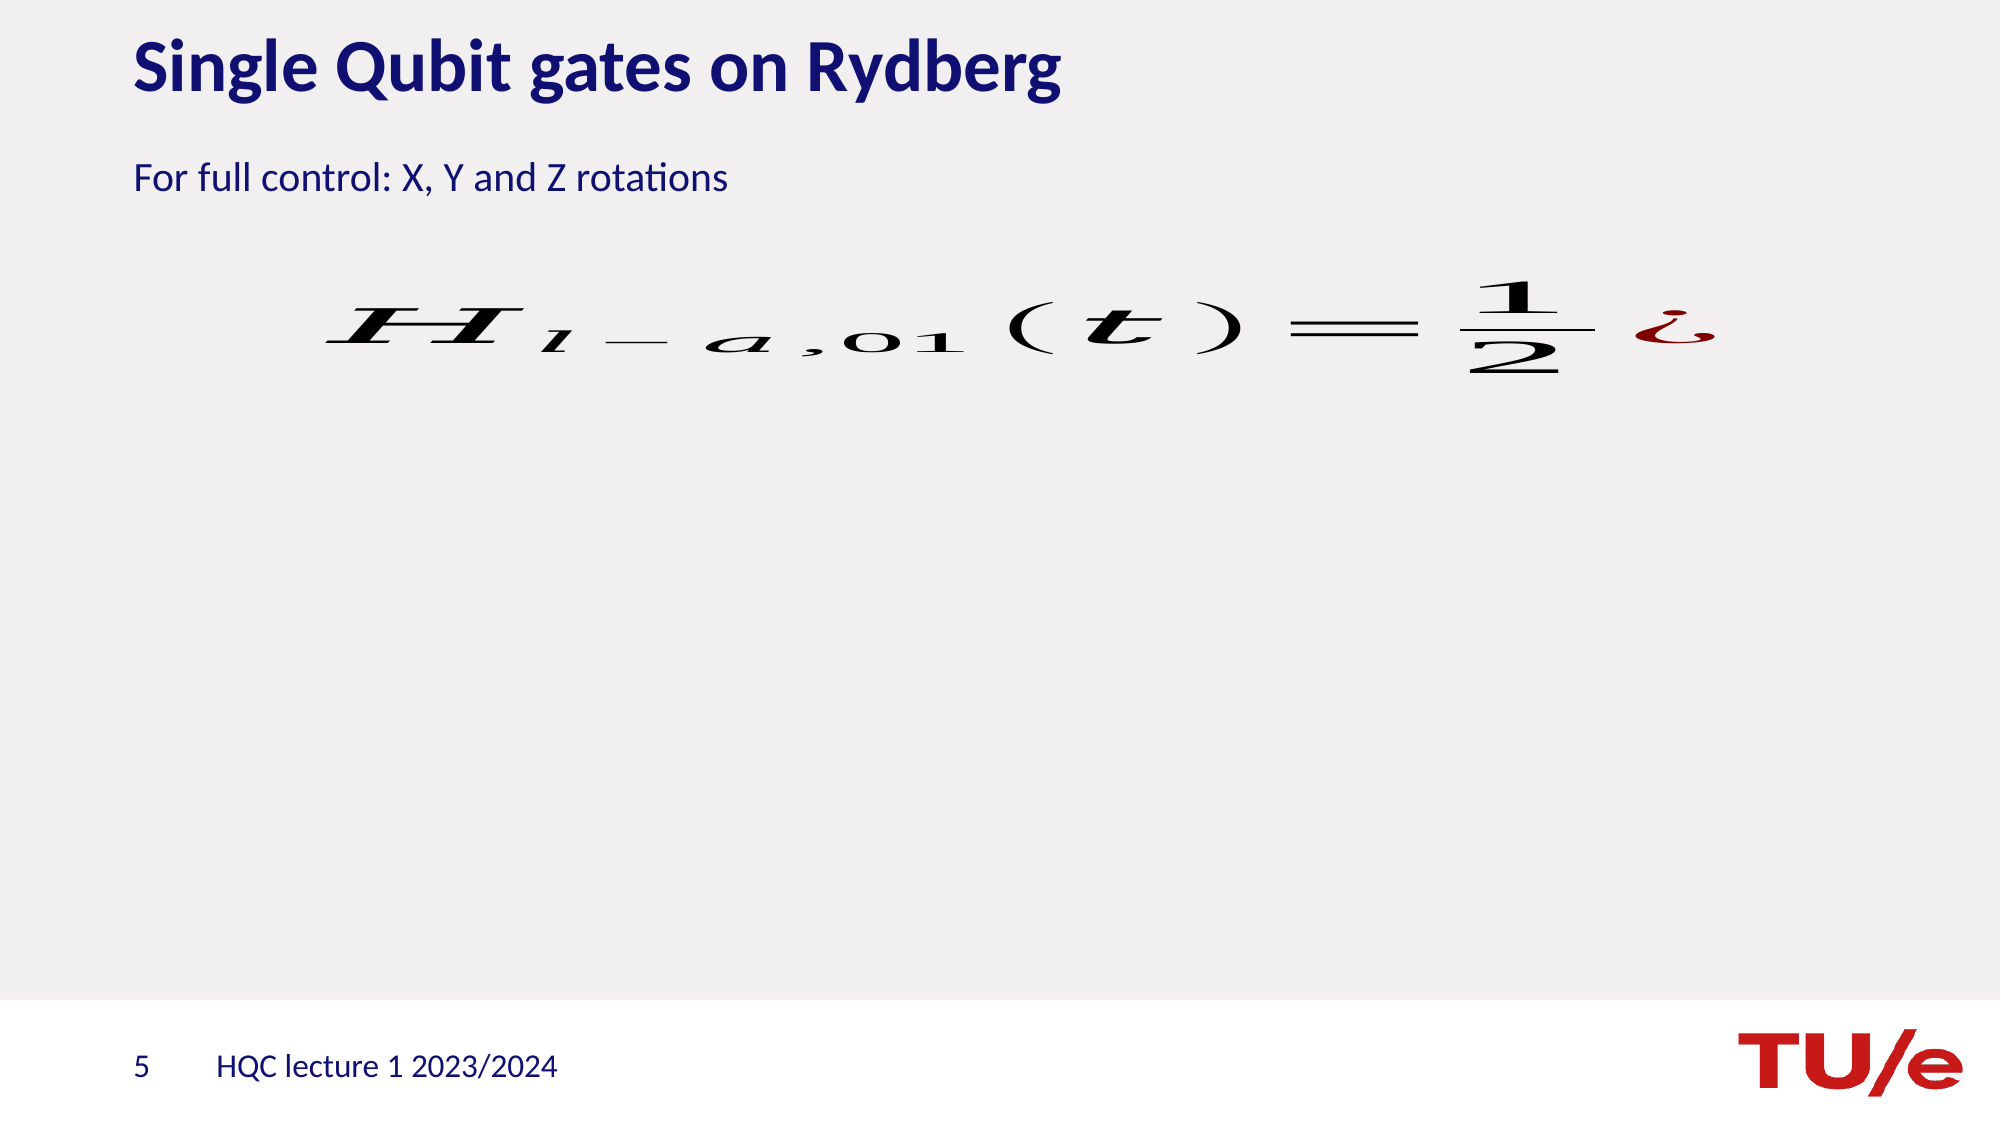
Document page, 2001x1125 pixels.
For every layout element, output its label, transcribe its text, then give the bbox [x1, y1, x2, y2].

list For full control: X, Y and Z rotations [133, 150, 1867, 994]
slide_number 5 [133, 1044, 265, 1121]
picture [1716, 1012, 1984, 1113]
title Single Qubit gates on Rydberg [133, 31, 1867, 118]
footer HQC lecture 1 2023/2024 [216, 1043, 1689, 1121]
